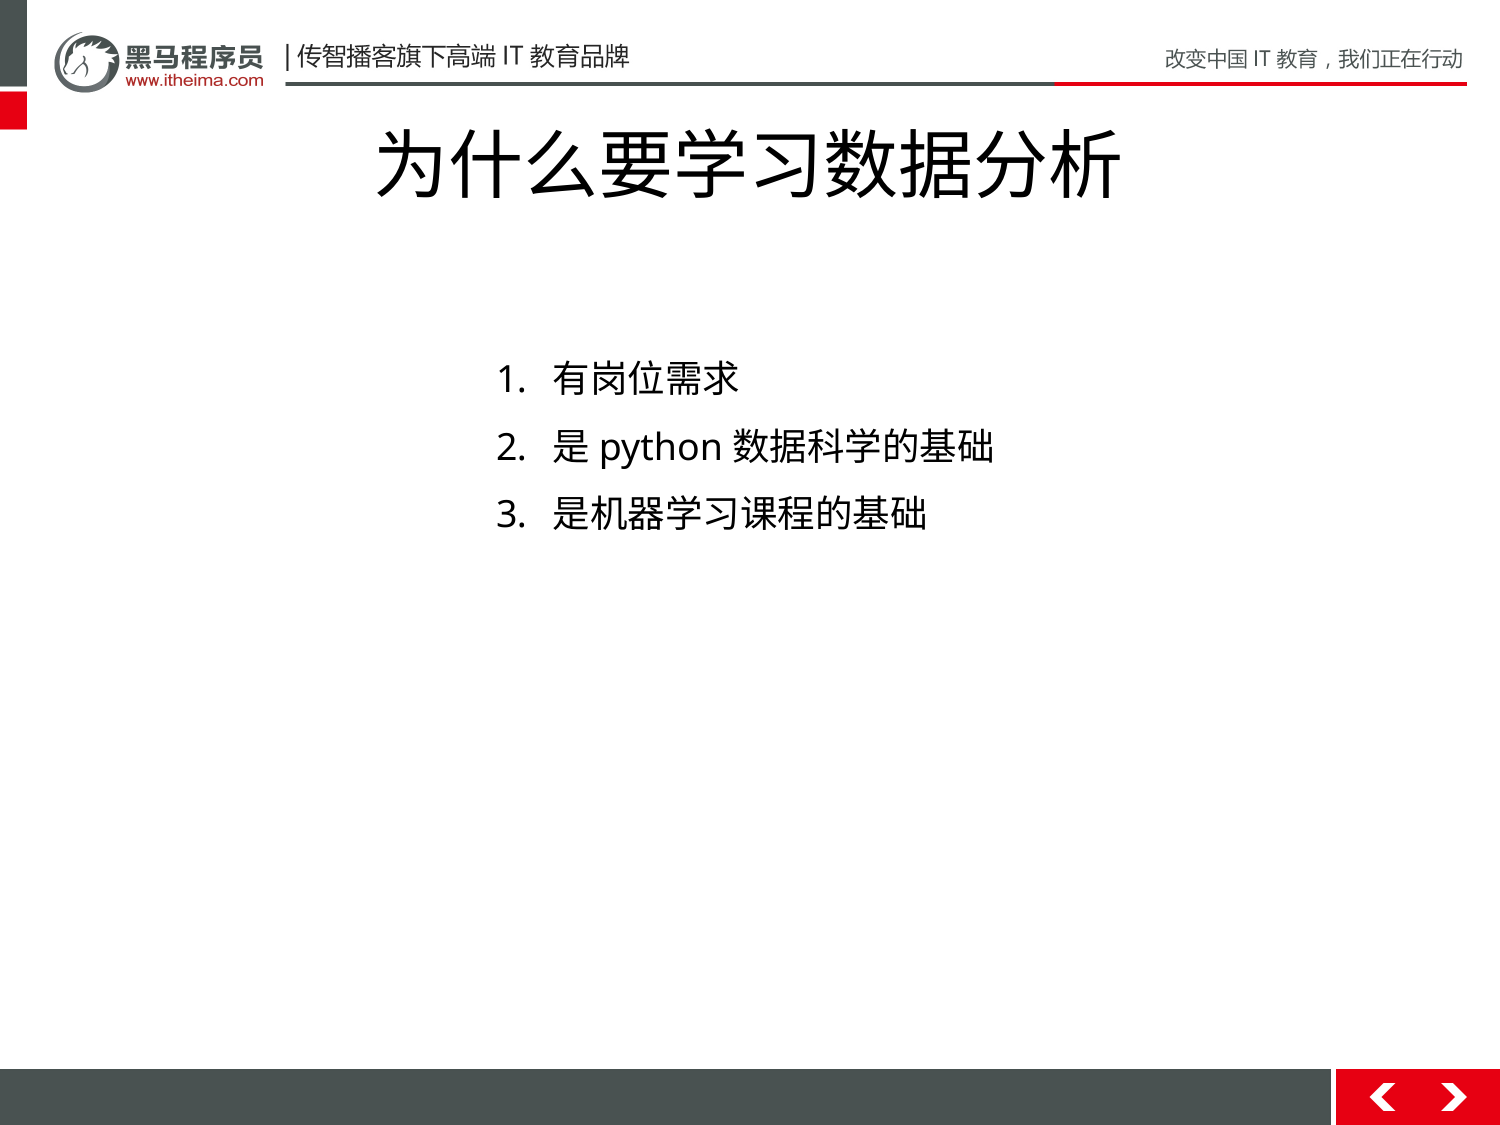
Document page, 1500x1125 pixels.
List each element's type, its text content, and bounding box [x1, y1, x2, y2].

picture [0, 0, 1500, 1125]
title 为什么要学习数据分析 [81, 97, 1416, 216]
text_box 有岗位需求 是python数据科学的基础 是机器学习课程的基础 [481, 325, 1016, 543]
